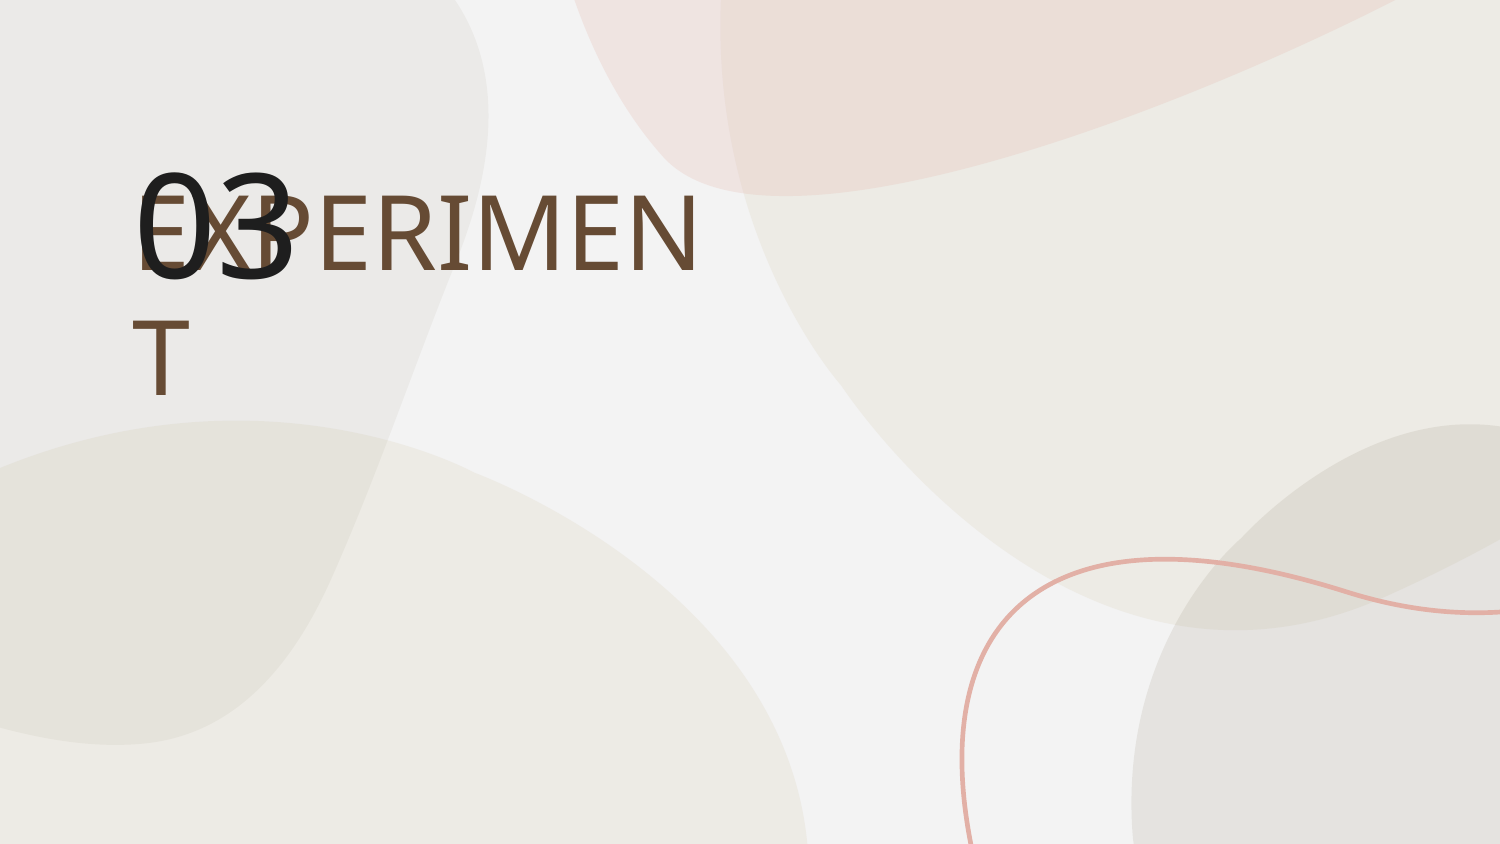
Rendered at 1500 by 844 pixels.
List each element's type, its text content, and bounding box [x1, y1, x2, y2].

title 03 [118, 138, 365, 323]
title EXPERIMENT [117, 285, 750, 432]
